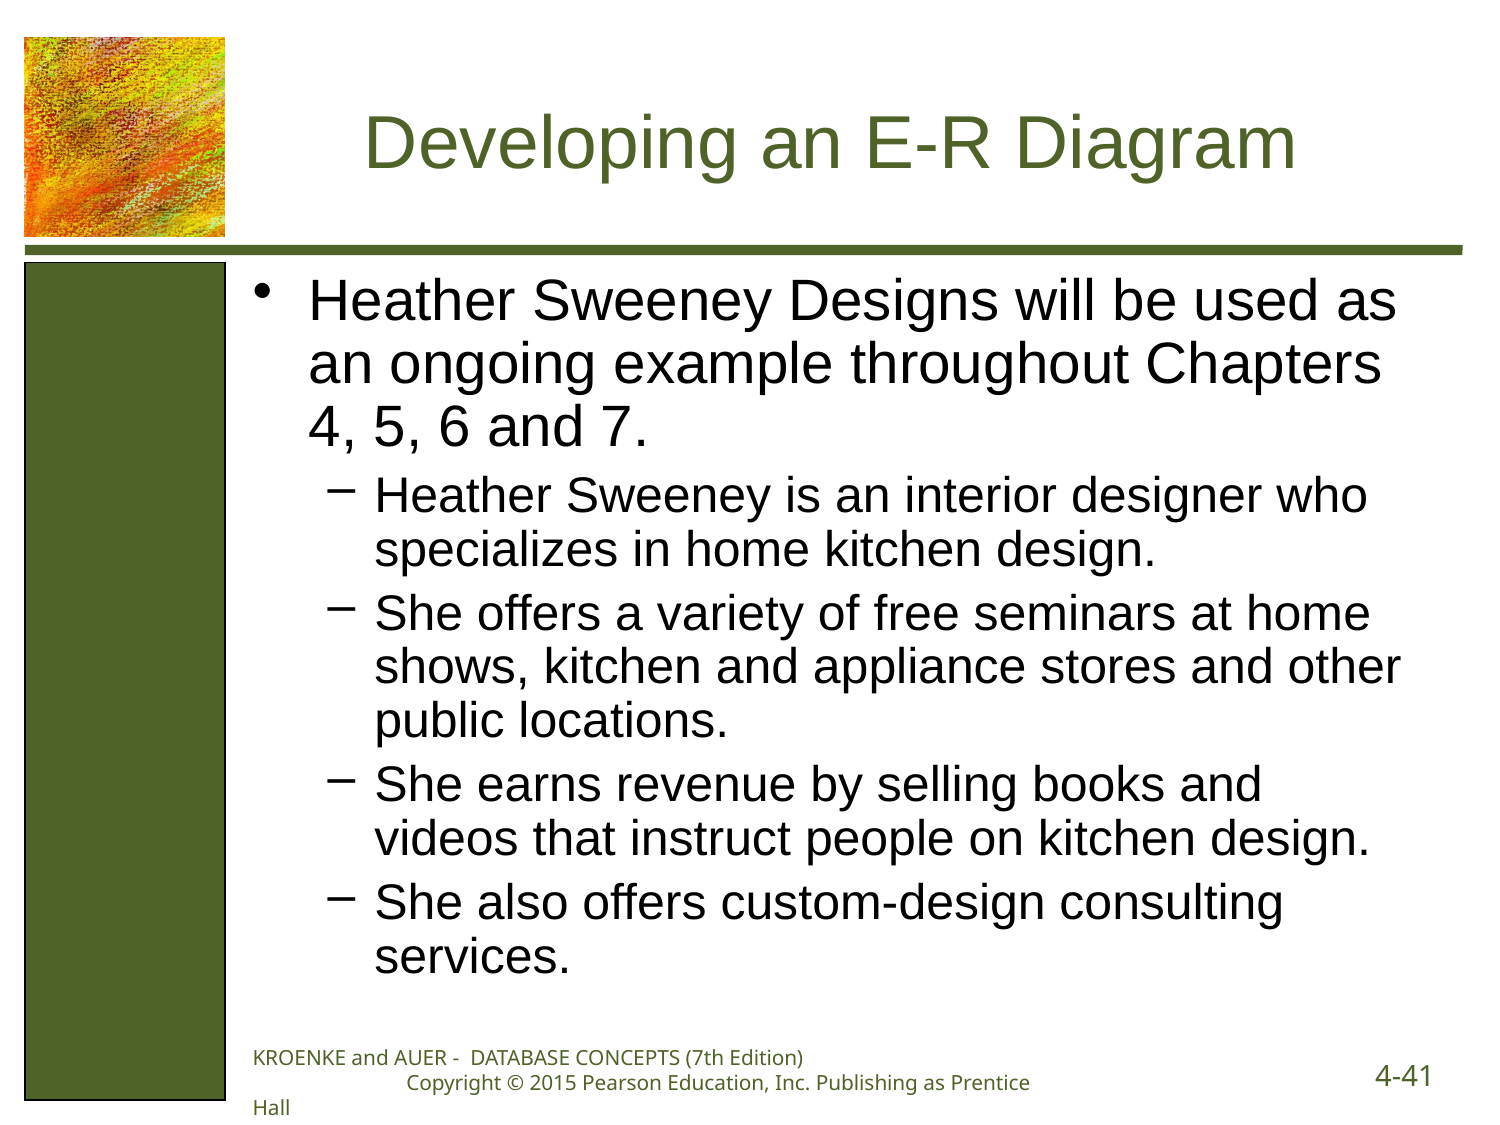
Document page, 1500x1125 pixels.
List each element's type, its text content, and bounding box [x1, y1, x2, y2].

footer KROENKE and AUER - DATABASE CONCEPTS (7th Edition) Copyright © 2015 Pearson Education, Inc. Publishing as Prentice Hall [237, 1037, 1088, 1104]
title Developing an E-R Diagram [237, 44, 1426, 233]
list Heather Sweeney Designs will be used as an ongoing example throughout Chapters 4, 5, 6 and 7. Heather Sweeney is an interior designer who specializes in home kitchen design. She offers a variety of free seminars at home shows, kitchen and appliance stores and other public locations. She earns revenue by selling books and videos that instruct people on kitchen design. She also offers custom-design consulting services. [237, 262, 1426, 1026]
picture [24, 37, 225, 237]
slide_number 4-41 [1287, 1049, 1451, 1103]
